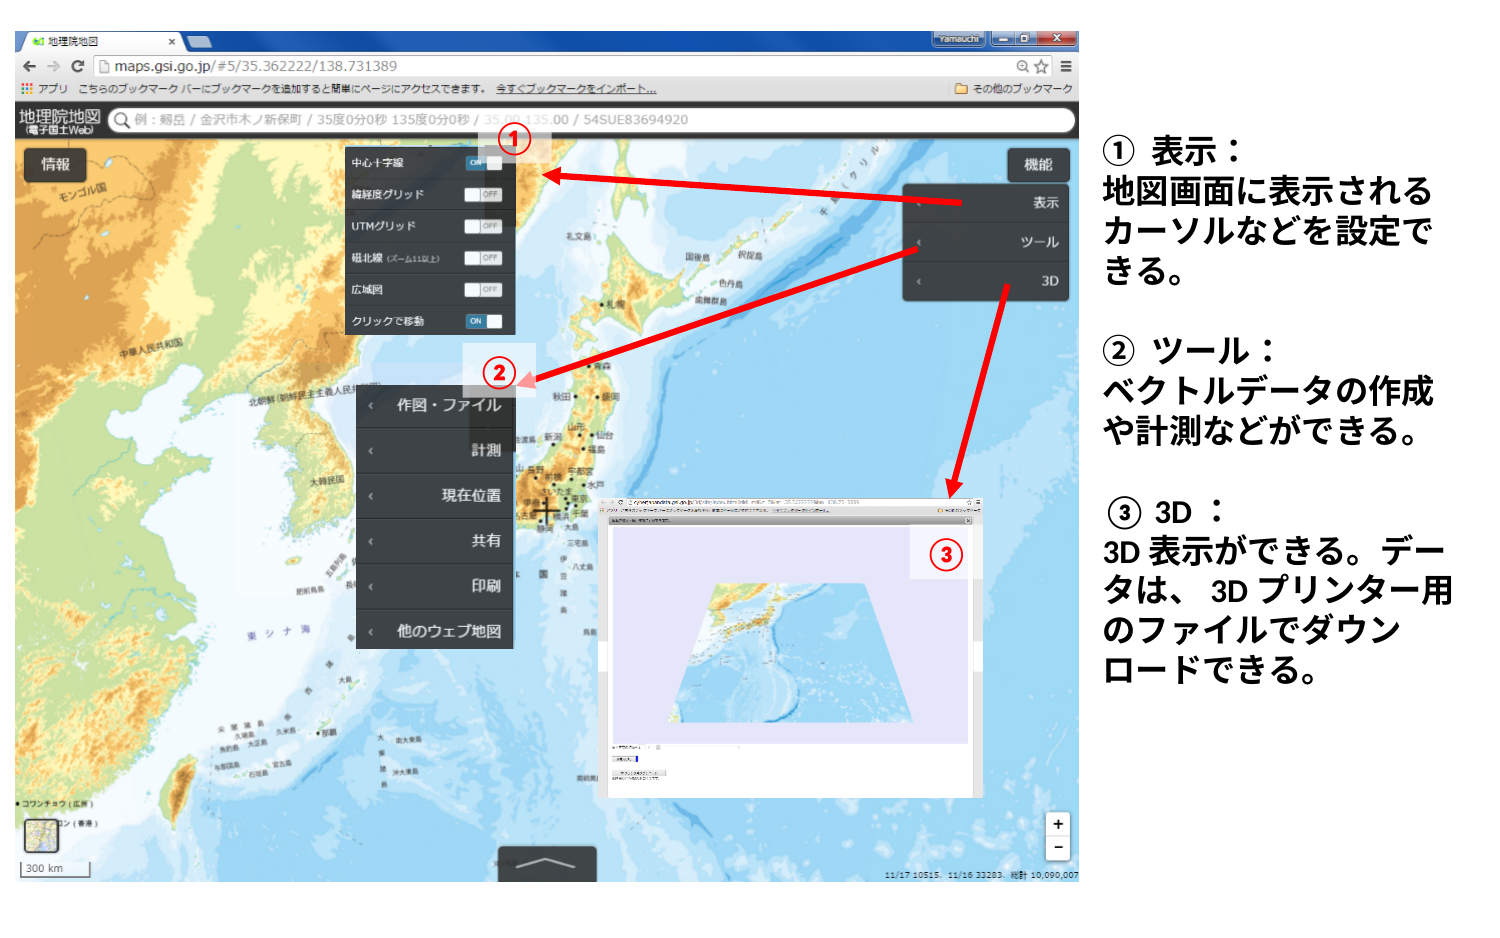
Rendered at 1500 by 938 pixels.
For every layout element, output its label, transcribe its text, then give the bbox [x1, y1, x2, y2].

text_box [541, 174, 962, 203]
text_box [515, 248, 918, 386]
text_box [949, 284, 1008, 499]
picture [15, 31, 1079, 882]
text_box ① 表示： 地図画面に表示されるカーソルなどを設定できる。 ② ツール： ベクトルデータの作成や計測などができる。 ③ 3D： 3D表示ができる。データは、3Dプリンター用のファイルでダウンロードできる。 [1087, 123, 1474, 697]
